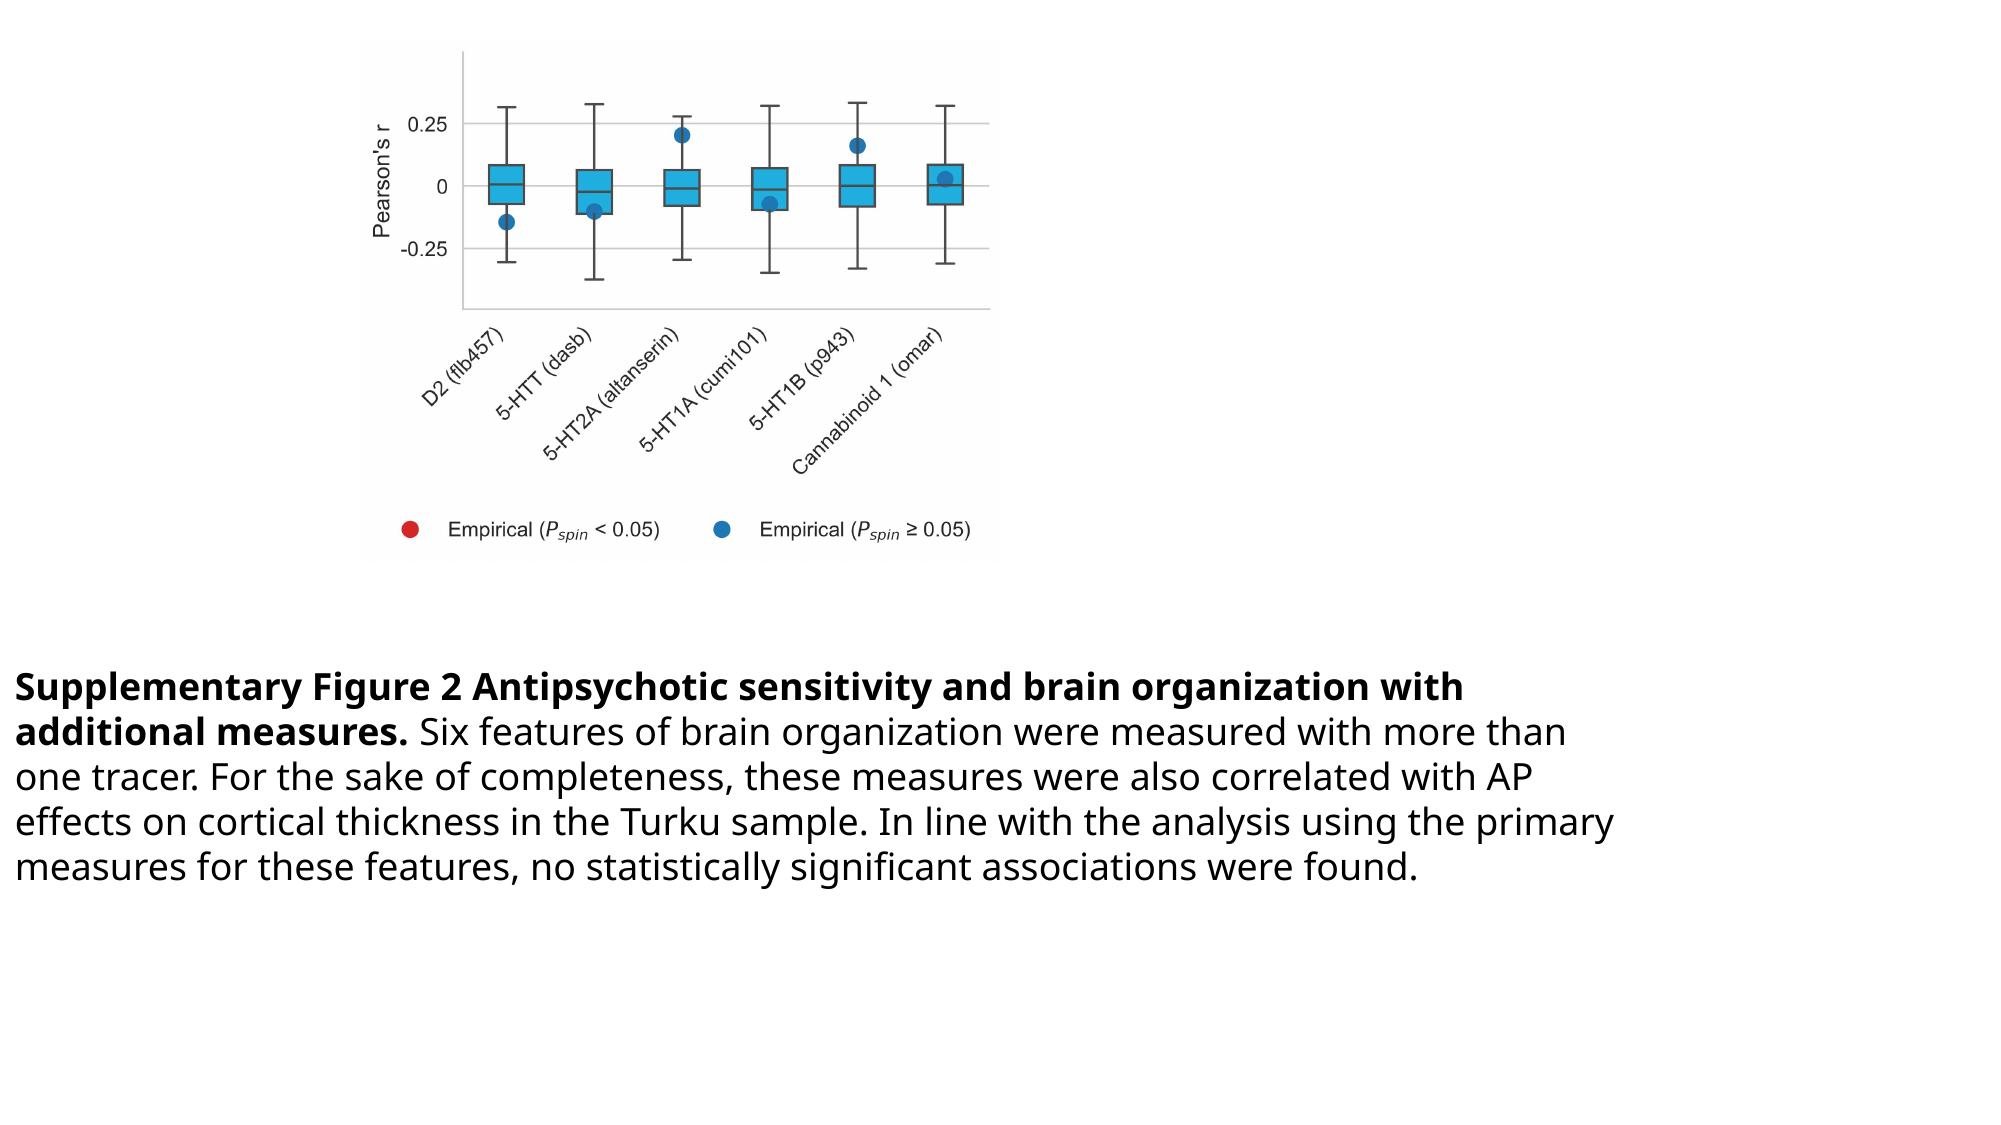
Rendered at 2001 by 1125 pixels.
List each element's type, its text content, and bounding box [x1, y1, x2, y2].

text_box Supplementary Figure 2 Antipsychotic sensitivity and brain organization with additional measures. Six features of brain organization were measured with more than one tracer. For the sake of completeness, these measures were also correlated with AP effects on cortical thickness in the Turku sample. In line with the analysis using the primary measures for these features, no statistically significant associations were found. [0, 655, 1642, 896]
picture [362, 41, 1000, 563]
